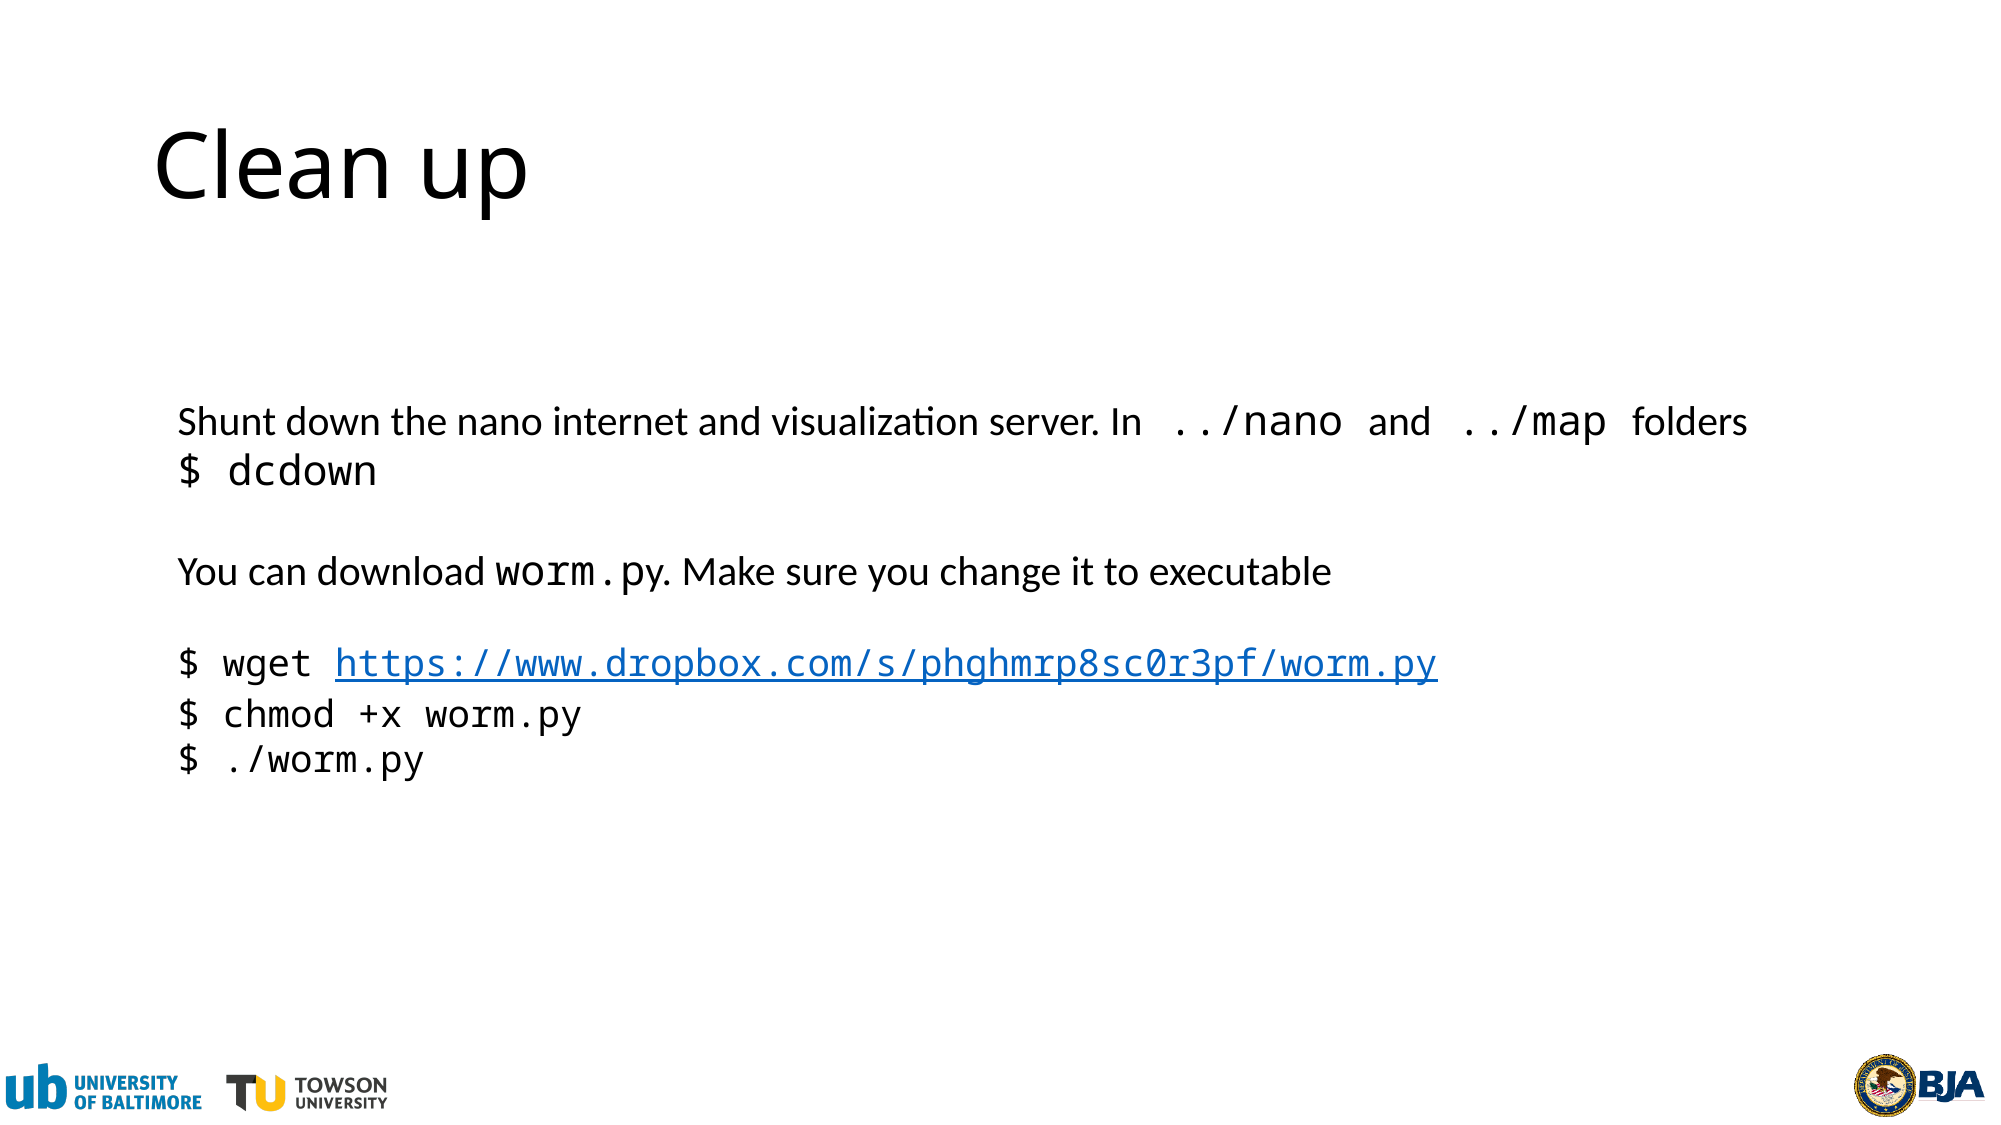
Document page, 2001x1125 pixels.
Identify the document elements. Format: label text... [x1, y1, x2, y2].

picture [1854, 1054, 1986, 1117]
picture [0, 1031, 407, 1125]
text_box Shunt down the nano internet and visualization server. In ../nano and ../map folders $ dcdown You can download worm.py. Make sure you change it to executable $ wget https://www.dropbox.com/s/phghmrp8sc0r3pf/worm.py $ chmod +x worm.py $ ./worm.py [162, 386, 1764, 787]
title Clean up [137, 59, 1863, 278]
